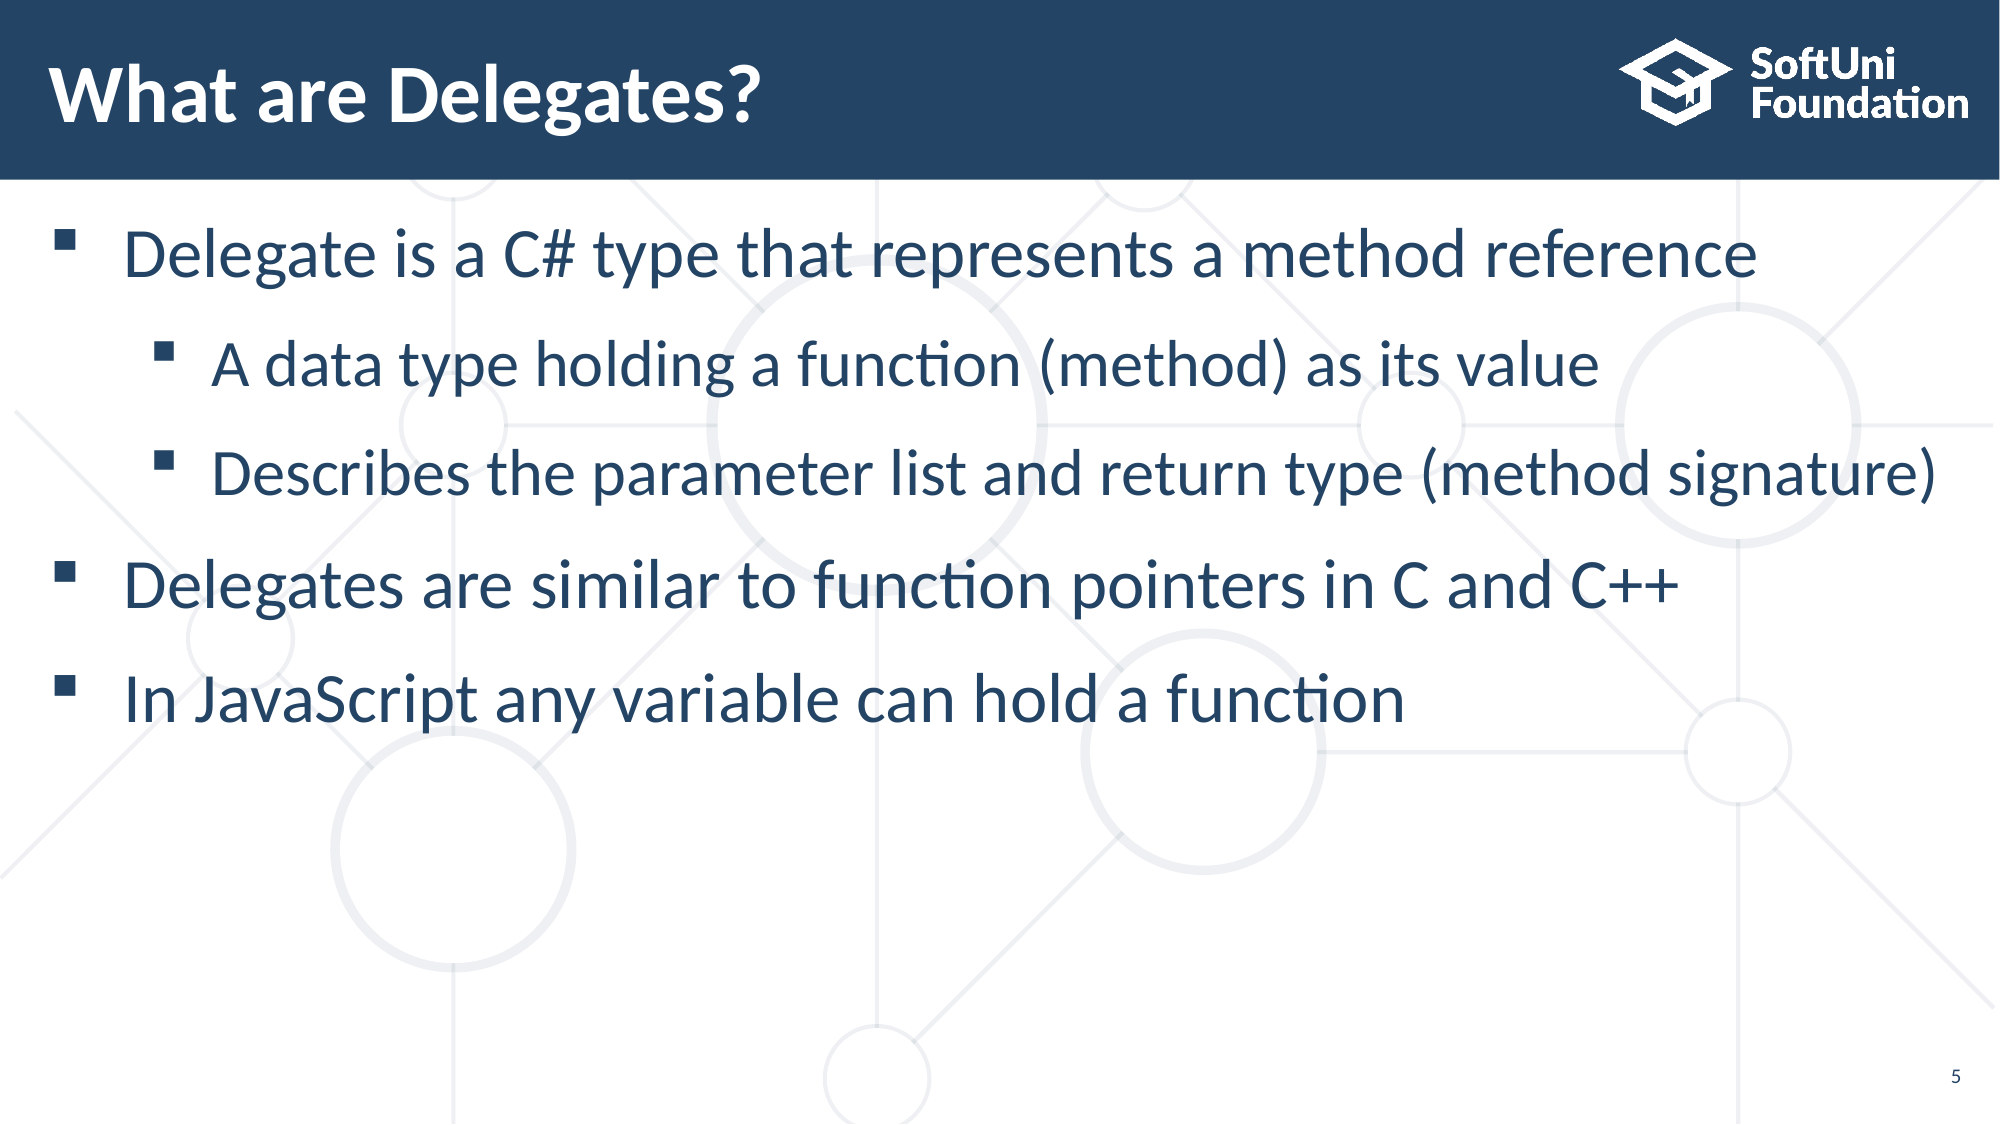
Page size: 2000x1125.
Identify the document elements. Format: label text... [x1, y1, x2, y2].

picture [1618, 38, 1968, 126]
list Delegate is a C# type that represents a method reference A data type holding a function (method) as its value Describes the parameter list and return type (method signature) Delegates are similar to function pointers in C and C++ In JavaScript any variable can hold a function [31, 196, 1970, 1050]
title What are Delegates? [31, 16, 1591, 162]
slide_number 5 [1896, 1049, 1968, 1101]
